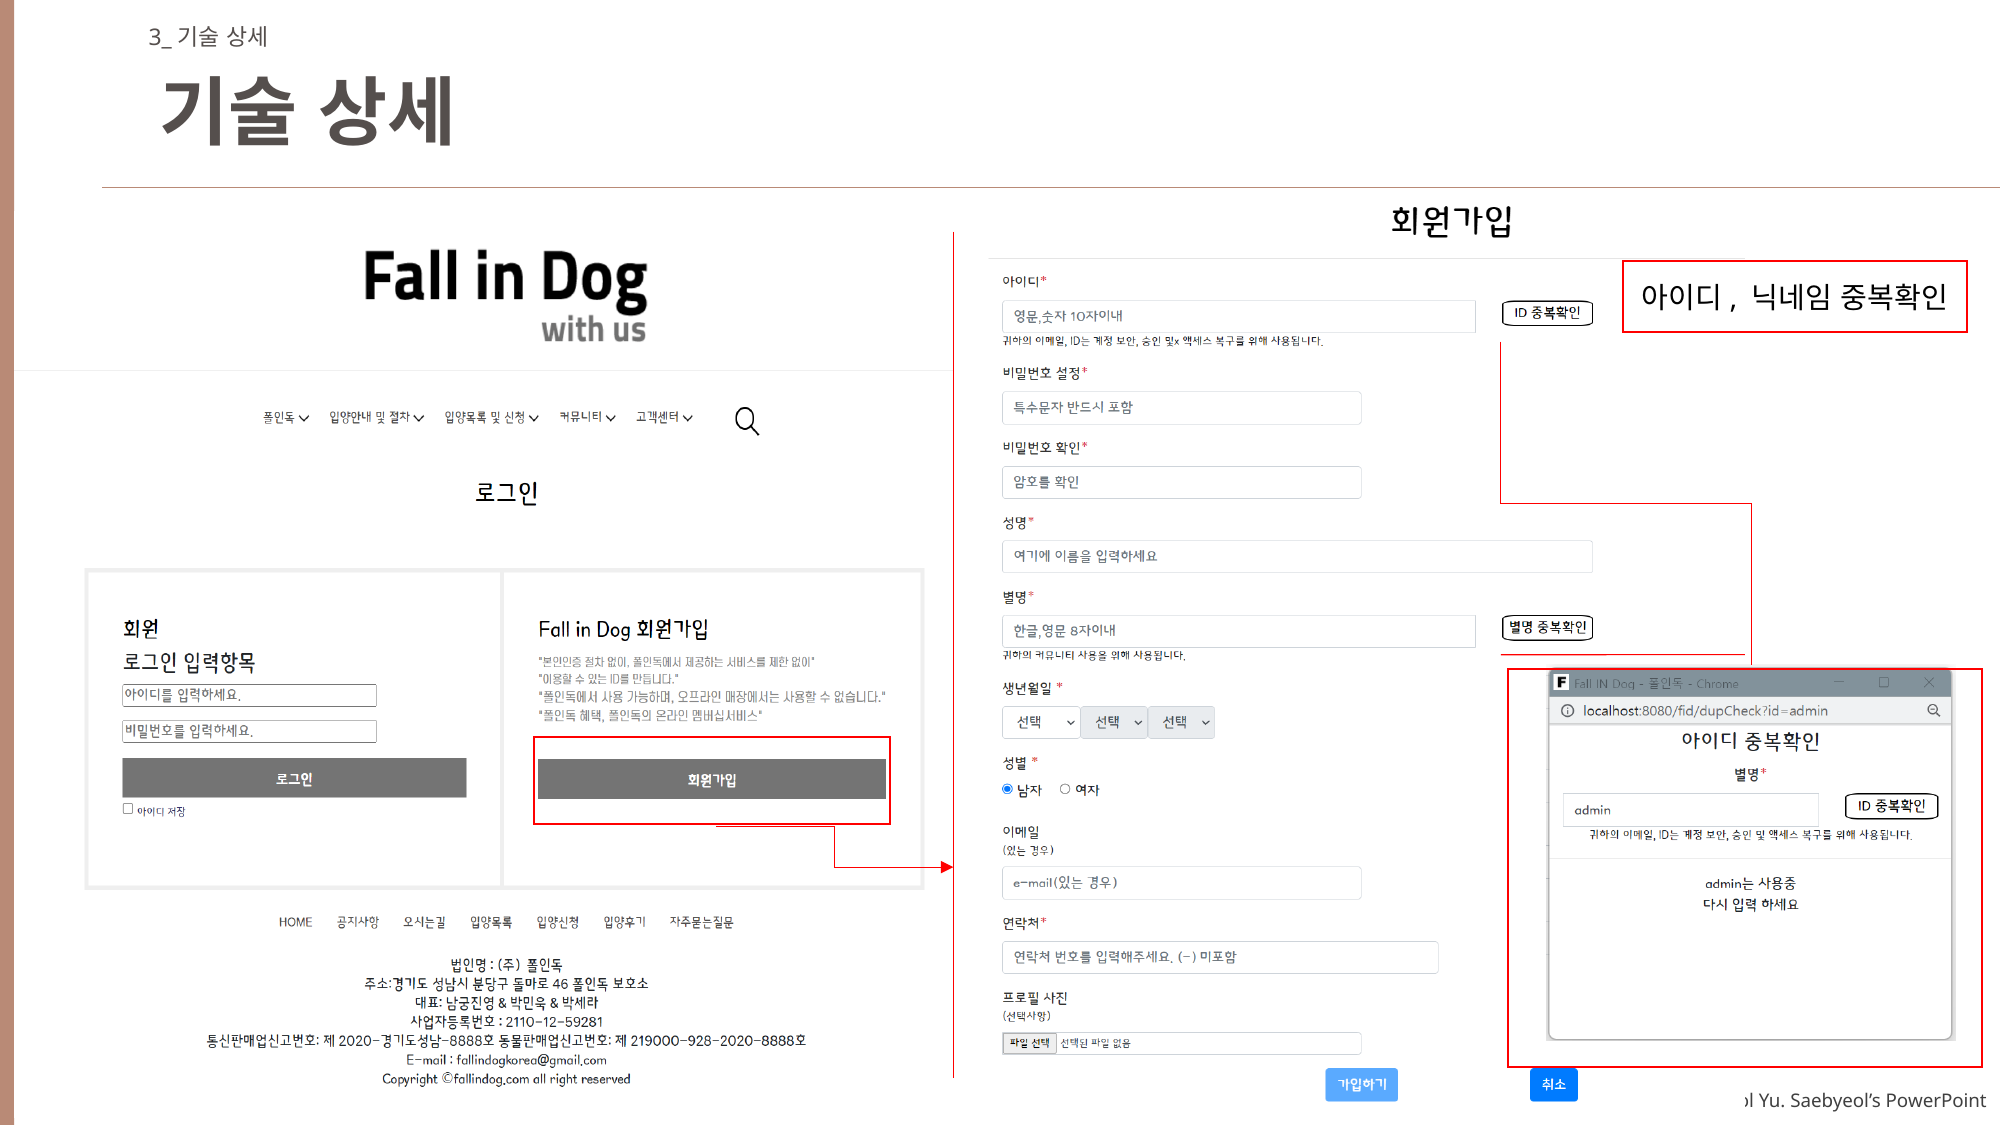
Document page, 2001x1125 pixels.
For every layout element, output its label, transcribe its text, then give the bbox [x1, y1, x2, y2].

text_box 기술 상세 [144, 57, 472, 163]
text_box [716, 826, 954, 868]
text_box [0, 0, 15, 1125]
text_box [1745, 668, 1983, 1068]
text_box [1464, 377, 1788, 629]
picture [14, 191, 1956, 1118]
text_box 아이디, 닉네임 중복확인 [1745, 260, 1968, 333]
text_box 3_기술 상세 [133, 15, 284, 58]
